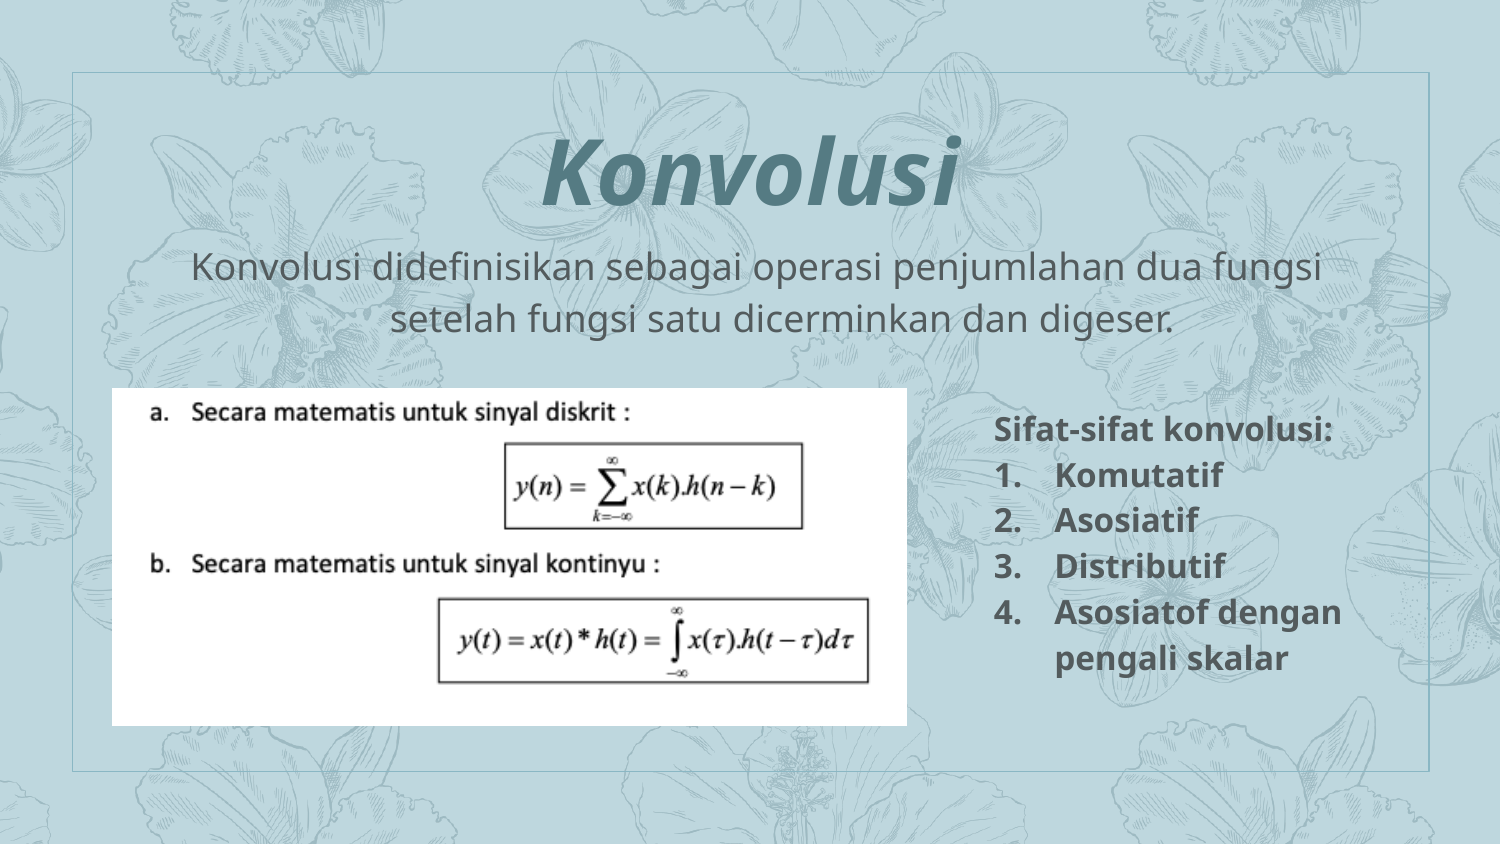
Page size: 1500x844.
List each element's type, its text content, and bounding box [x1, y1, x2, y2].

subtitle Konvolusi didefinisikan sebagai operasi penjumlahan dua fungsi setelah fungsi satu dicerminkan dan digeser. [170, 236, 1330, 377]
text_box Sifat-sifat konvolusi: Komutatif Asosiatif Distributif Asosiatof dengan pengali skalar [979, 401, 1392, 691]
picture [112, 388, 907, 727]
title Konvolusi [170, 98, 1330, 226]
